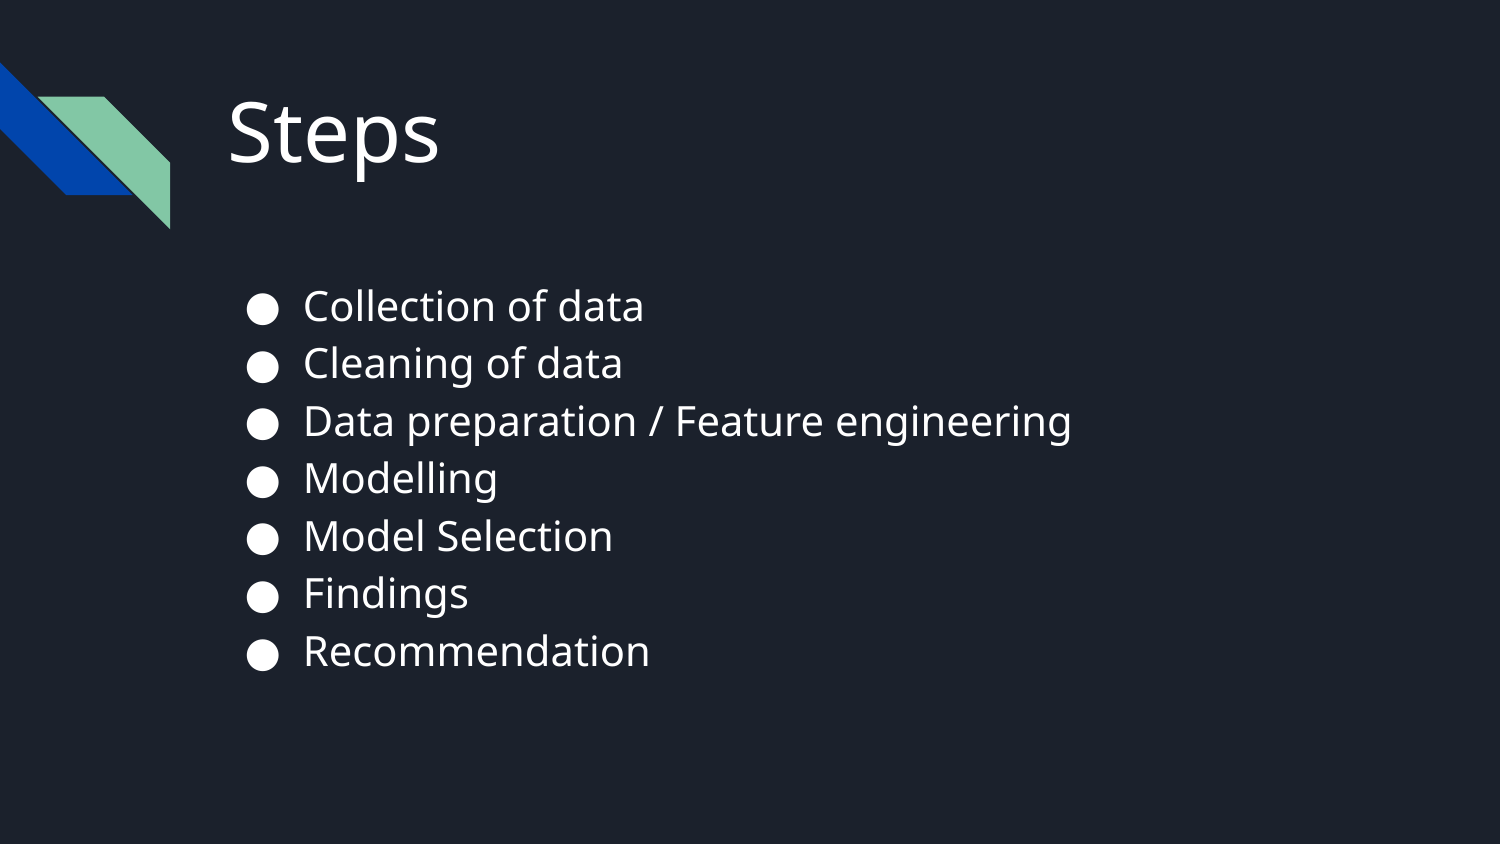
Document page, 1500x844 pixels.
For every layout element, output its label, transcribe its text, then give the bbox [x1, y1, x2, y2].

title Steps [212, 64, 1368, 215]
list Collection of data Cleaning of data Data preparation / Feature engineering Modelling Model Selection Findings Recommendation [212, 257, 1368, 735]
